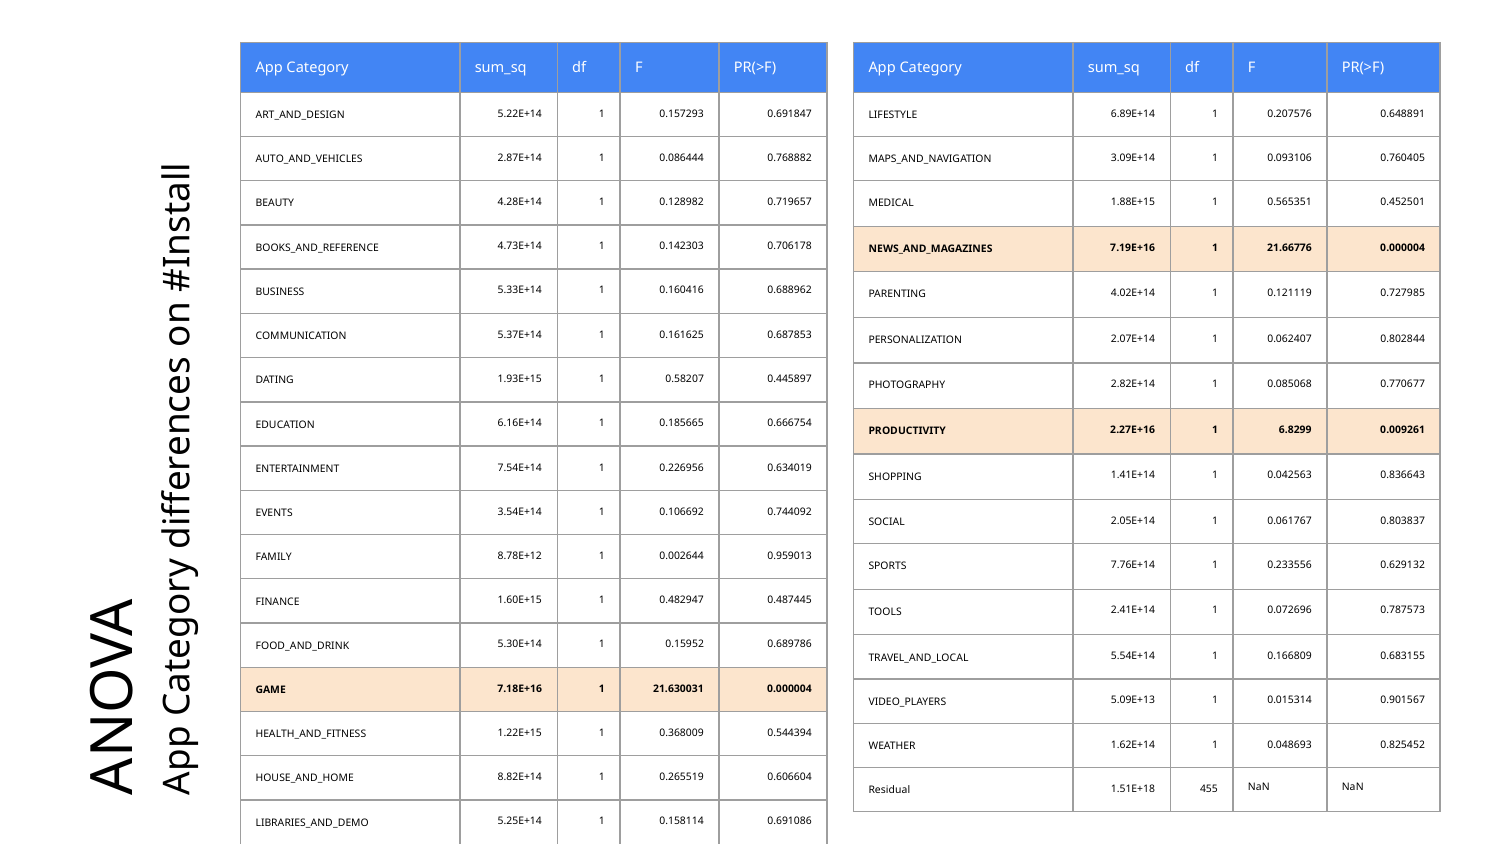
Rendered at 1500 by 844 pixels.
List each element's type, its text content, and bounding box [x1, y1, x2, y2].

table_cell 1.41E+14 [1074, 455, 1170, 499]
table_cell 1 [1171, 272, 1232, 317]
table_cell 0.233556 [1234, 544, 1326, 589]
table_cell Residual [854, 768, 1072, 811]
table_cell 0.160416 [621, 270, 718, 313]
table_cell LIBRARIES_AND_DEMO [241, 801, 459, 844]
table_cell HEALTH_AND_FITNESS [241, 712, 459, 755]
table_cell 0.719657 [720, 181, 826, 224]
table_cell 0.691847 [720, 93, 826, 136]
table_cell 2.05E+14 [1074, 500, 1170, 543]
table_cell 0.061767 [1234, 500, 1326, 543]
table_cell 1 [558, 801, 619, 844]
table_cell 7.18E+16 [461, 668, 557, 711]
table_cell 0.185665 [621, 403, 718, 445]
table_cell 0.666754 [720, 403, 826, 445]
table_cell 0.166809 [1234, 635, 1326, 678]
table_cell 1 [1171, 500, 1232, 543]
table_cell 1.22E+15 [461, 712, 557, 755]
table_cell 1 [558, 624, 619, 667]
table_cell 0.606604 [720, 756, 826, 799]
table_cell 3.09E+14 [1074, 137, 1170, 180]
table_cell SOCIAL [854, 500, 1072, 543]
table_cell 4.73E+14 [461, 226, 557, 268]
table_cell 0.487445 [720, 579, 826, 622]
table_cell 0.142303 [621, 226, 718, 268]
table_cell NaN [1328, 768, 1439, 811]
table_cell 0.482947 [621, 579, 718, 622]
table_cell 0.000004 [720, 668, 826, 711]
table_cell 0.760405 [1328, 137, 1439, 180]
table_cell 0.085068 [1234, 364, 1326, 408]
table_cell 0.727985 [1328, 272, 1439, 317]
table_cell 0.825452 [1328, 724, 1439, 767]
table_header sum_sq [461, 43, 557, 92]
table_cell 0.128982 [621, 181, 718, 224]
table_cell 455 [1171, 768, 1232, 811]
table_cell 7.19E+16 [1074, 227, 1170, 271]
table_cell 1 [1171, 724, 1232, 767]
table_cell 5.37E+14 [461, 314, 557, 357]
table_cell 1 [558, 226, 619, 268]
table_cell 6.16E+14 [461, 403, 557, 445]
table_cell 2.27E+16 [1074, 409, 1170, 453]
table_cell 1.93E+15 [461, 358, 557, 401]
table_header sum_sq [1074, 43, 1170, 92]
table_cell 1 [558, 403, 619, 445]
table_cell 5.09E+13 [1074, 680, 1170, 723]
table_header PR(>F) [1328, 43, 1439, 92]
table_cell 21.630031 [621, 668, 718, 711]
table_cell 5.22E+14 [461, 93, 557, 136]
table_cell 1 [1171, 455, 1232, 499]
table_cell 1 [1171, 680, 1232, 723]
table_cell 0.544394 [720, 712, 826, 755]
table_cell 0.452501 [1328, 181, 1439, 226]
table_cell 1 [558, 314, 619, 357]
table_cell PRODUCTIVITY [854, 409, 1072, 453]
table_cell 1 [558, 447, 619, 490]
table_cell NEWS_AND_MAGAZINES [854, 227, 1072, 271]
table_cell ENTERTAINMENT [241, 447, 459, 490]
table_cell TOOLS [854, 590, 1072, 634]
table_cell 0.000004 [1328, 227, 1439, 271]
table_cell 1 [1171, 590, 1232, 634]
table_cell 1 [558, 358, 619, 401]
table_cell 0.634019 [720, 447, 826, 490]
table_header App Category [854, 43, 1072, 92]
table_cell 0.445897 [720, 358, 826, 401]
table_header df [558, 43, 619, 92]
table_cell 1 [1171, 635, 1232, 678]
table_cell 2.41E+14 [1074, 590, 1170, 634]
table_cell 1 [1171, 318, 1232, 362]
table_cell 0.803837 [1328, 500, 1439, 543]
table_cell GAME [241, 668, 459, 711]
table_cell 0.265519 [621, 756, 718, 799]
table_cell SHOPPING [854, 455, 1072, 499]
table_cell 0.002644 [621, 535, 718, 578]
table_cell 0.086444 [621, 137, 718, 180]
table_cell 0.58207 [621, 358, 718, 401]
table_cell 0.689786 [720, 624, 826, 667]
table_header F [621, 43, 718, 92]
table_cell PARENTING [854, 272, 1072, 317]
table_cell 0.629132 [1328, 544, 1439, 589]
table_cell 0.787573 [1328, 590, 1439, 634]
table_cell 0.959013 [720, 535, 826, 578]
table_cell 1 [558, 270, 619, 313]
table_cell 0.093106 [1234, 137, 1326, 180]
table_cell 0.15952 [621, 624, 718, 667]
table_cell BOOKS_AND_REFERENCE [241, 226, 459, 268]
table_cell 1 [1171, 409, 1232, 453]
table_cell FOOD_AND_DRINK [241, 624, 459, 667]
table_cell 1 [558, 535, 619, 578]
table_cell FAMILY [241, 535, 459, 578]
table_cell 0.565351 [1234, 181, 1326, 226]
table_cell EVENTS [241, 491, 459, 534]
table_header PR(>F) [720, 43, 826, 92]
table_cell 5.54E+14 [1074, 635, 1170, 678]
table_cell 1 [1171, 544, 1232, 589]
table_cell 1 [1171, 137, 1232, 180]
table_cell 0.368009 [621, 712, 718, 755]
table_cell 0.062407 [1234, 318, 1326, 362]
table_cell DATING [241, 358, 459, 401]
table_cell PERSONALIZATION [854, 318, 1072, 362]
table_cell 0.226956 [621, 447, 718, 490]
table_cell EDUCATION [241, 403, 459, 445]
table_cell TRAVEL_AND_LOCAL [854, 635, 1072, 678]
table_cell 0.158114 [621, 801, 718, 844]
table_cell NaN [1234, 768, 1326, 811]
table_cell 0.688962 [720, 270, 826, 313]
table_cell 7.54E+14 [461, 447, 557, 490]
table_cell BEAUTY [241, 181, 459, 224]
table_cell ART_AND_DESIGN [241, 93, 459, 136]
table_header F [1234, 43, 1326, 92]
table_cell 0.770677 [1328, 364, 1439, 408]
table_cell 1 [558, 491, 619, 534]
table_cell 6.8299 [1234, 409, 1326, 453]
table_cell 0.207576 [1234, 93, 1326, 136]
table_cell 0.161625 [621, 314, 718, 357]
table_header df [1171, 43, 1232, 92]
table_cell 3.54E+14 [461, 491, 557, 534]
table_cell 8.82E+14 [461, 756, 557, 799]
table_cell 0.106692 [621, 491, 718, 534]
table_cell 4.28E+14 [461, 181, 557, 224]
table_cell PHOTOGRAPHY [854, 364, 1072, 408]
title ANOVA App Category differences on #Install [55, 121, 227, 811]
table_cell 1.60E+15 [461, 579, 557, 622]
table_cell 1 [558, 181, 619, 224]
table_cell 5.33E+14 [461, 270, 557, 313]
table_cell 7.76E+14 [1074, 544, 1170, 589]
table_cell 0.768882 [720, 137, 826, 180]
table_cell 1.62E+14 [1074, 724, 1170, 767]
table_cell COMMUNICATION [241, 314, 459, 357]
table_cell 1.88E+15 [1074, 181, 1170, 226]
table_cell 0.691086 [720, 801, 826, 844]
table_cell 0.042563 [1234, 455, 1326, 499]
table_cell 0.121119 [1234, 272, 1326, 317]
table_cell SPORTS [854, 544, 1072, 589]
table_cell 2.82E+14 [1074, 364, 1170, 408]
table_cell 0.744092 [720, 491, 826, 534]
table_cell 1 [1171, 181, 1232, 226]
table_cell 5.30E+14 [461, 624, 557, 667]
table_cell 0.648891 [1328, 93, 1439, 136]
table_cell 1 [558, 93, 619, 136]
table_cell 0.009261 [1328, 409, 1439, 453]
table_cell 0.683155 [1328, 635, 1439, 678]
table_header App Category [241, 43, 459, 92]
table_cell 0.901567 [1328, 680, 1439, 723]
table_cell 1 [558, 712, 619, 755]
table_cell 0.836643 [1328, 455, 1439, 499]
table_cell FINANCE [241, 579, 459, 622]
table_cell 0.015314 [1234, 680, 1326, 723]
table_cell 1 [1171, 227, 1232, 271]
table_cell VIDEO_PLAYERS [854, 680, 1072, 723]
table_cell 0.802844 [1328, 318, 1439, 362]
table_cell 1.51E+18 [1074, 768, 1170, 811]
table_cell 1 [1171, 93, 1232, 136]
table_cell 1 [1171, 364, 1232, 408]
table_cell HOUSE_AND_HOME [241, 756, 459, 799]
table_cell 1 [558, 137, 619, 180]
table_cell 1 [558, 756, 619, 799]
table_cell 8.78E+12 [461, 535, 557, 578]
table_cell BUSINESS [241, 270, 459, 313]
table_cell 1 [558, 579, 619, 622]
table_cell 0.048693 [1234, 724, 1326, 767]
table_cell WEATHER [854, 724, 1072, 767]
table_cell 0.072696 [1234, 590, 1326, 634]
table_cell 6.89E+14 [1074, 93, 1170, 136]
table_cell 4.02E+14 [1074, 272, 1170, 317]
table_cell 5.25E+14 [461, 801, 557, 844]
table_cell AUTO_AND_VEHICLES [241, 137, 459, 180]
table_cell 1 [558, 668, 619, 711]
table_cell 0.706178 [720, 226, 826, 268]
table_cell 21.66776 [1234, 227, 1326, 271]
table_cell 2.07E+14 [1074, 318, 1170, 362]
table_cell 0.687853 [720, 314, 826, 357]
table_cell 0.157293 [621, 93, 718, 136]
table_cell LIFESTYLE [854, 93, 1072, 136]
table_cell 2.87E+14 [461, 137, 557, 180]
table_cell MAPS_AND_NAVIGATION [854, 137, 1072, 180]
table_cell MEDICAL [854, 181, 1072, 226]
